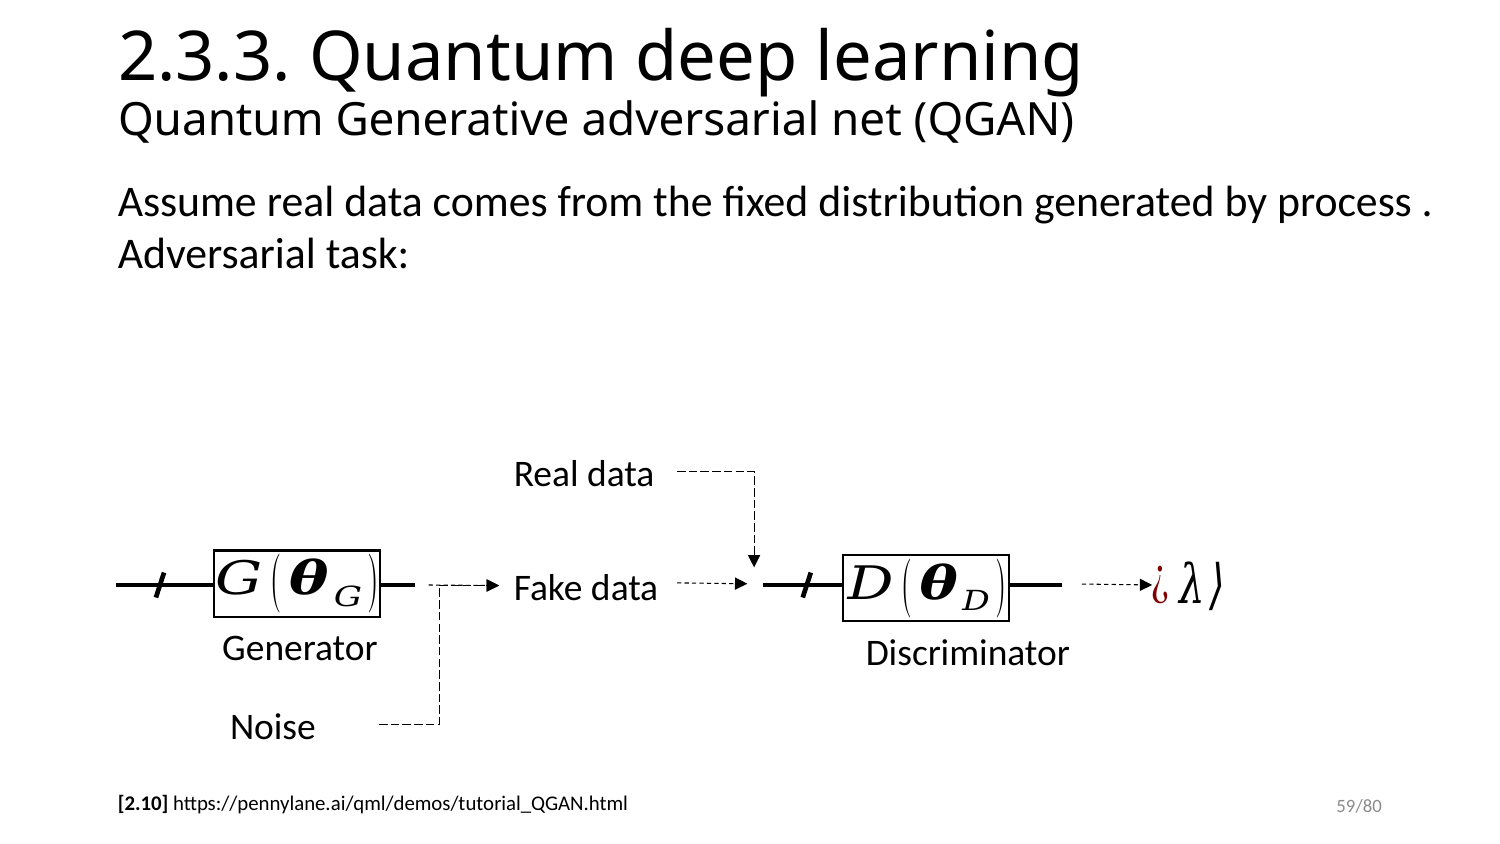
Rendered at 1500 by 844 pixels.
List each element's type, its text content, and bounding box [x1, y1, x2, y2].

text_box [379, 585, 499, 725]
text_box Fake data [499, 555, 691, 616]
text_box Generator [207, 615, 379, 676]
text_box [155, 572, 165, 598]
title 2.3.3. Quantum deep learning Quantum Generative adversarial net (QGAN) [103, 1, 1164, 165]
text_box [677, 471, 755, 568]
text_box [802, 572, 811, 598]
text_box [2.10] https://pennylane.ai/qml/demos/tutorial_QGAN.html [103, 782, 853, 822]
slide_number 59 [1314, 782, 1397, 827]
text_box Real data [498, 441, 678, 502]
text_box Discriminator [851, 620, 1098, 680]
